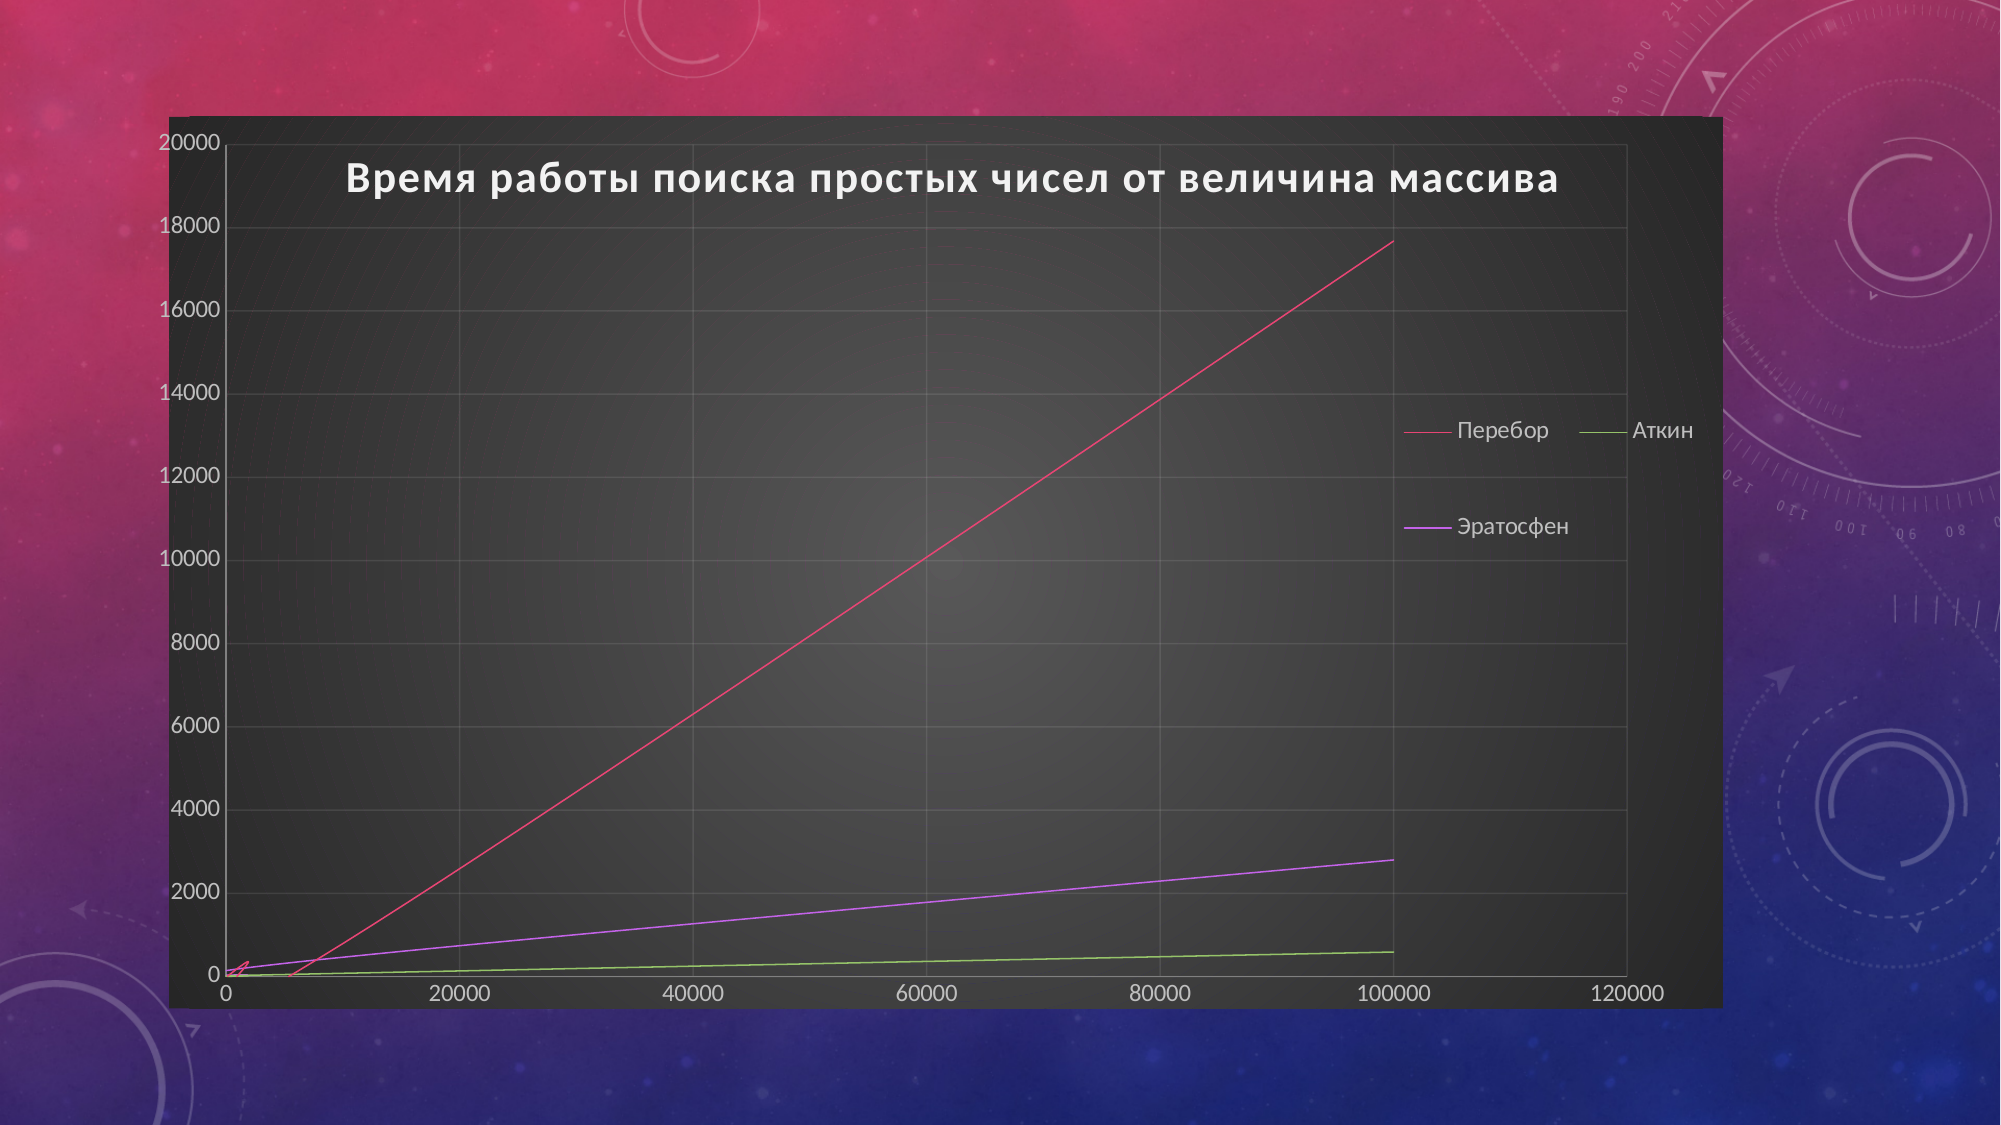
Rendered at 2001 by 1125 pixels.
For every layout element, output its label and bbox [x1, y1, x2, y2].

picture [0, 0, 2001, 1125]
chart [158, 116, 1724, 1009]
